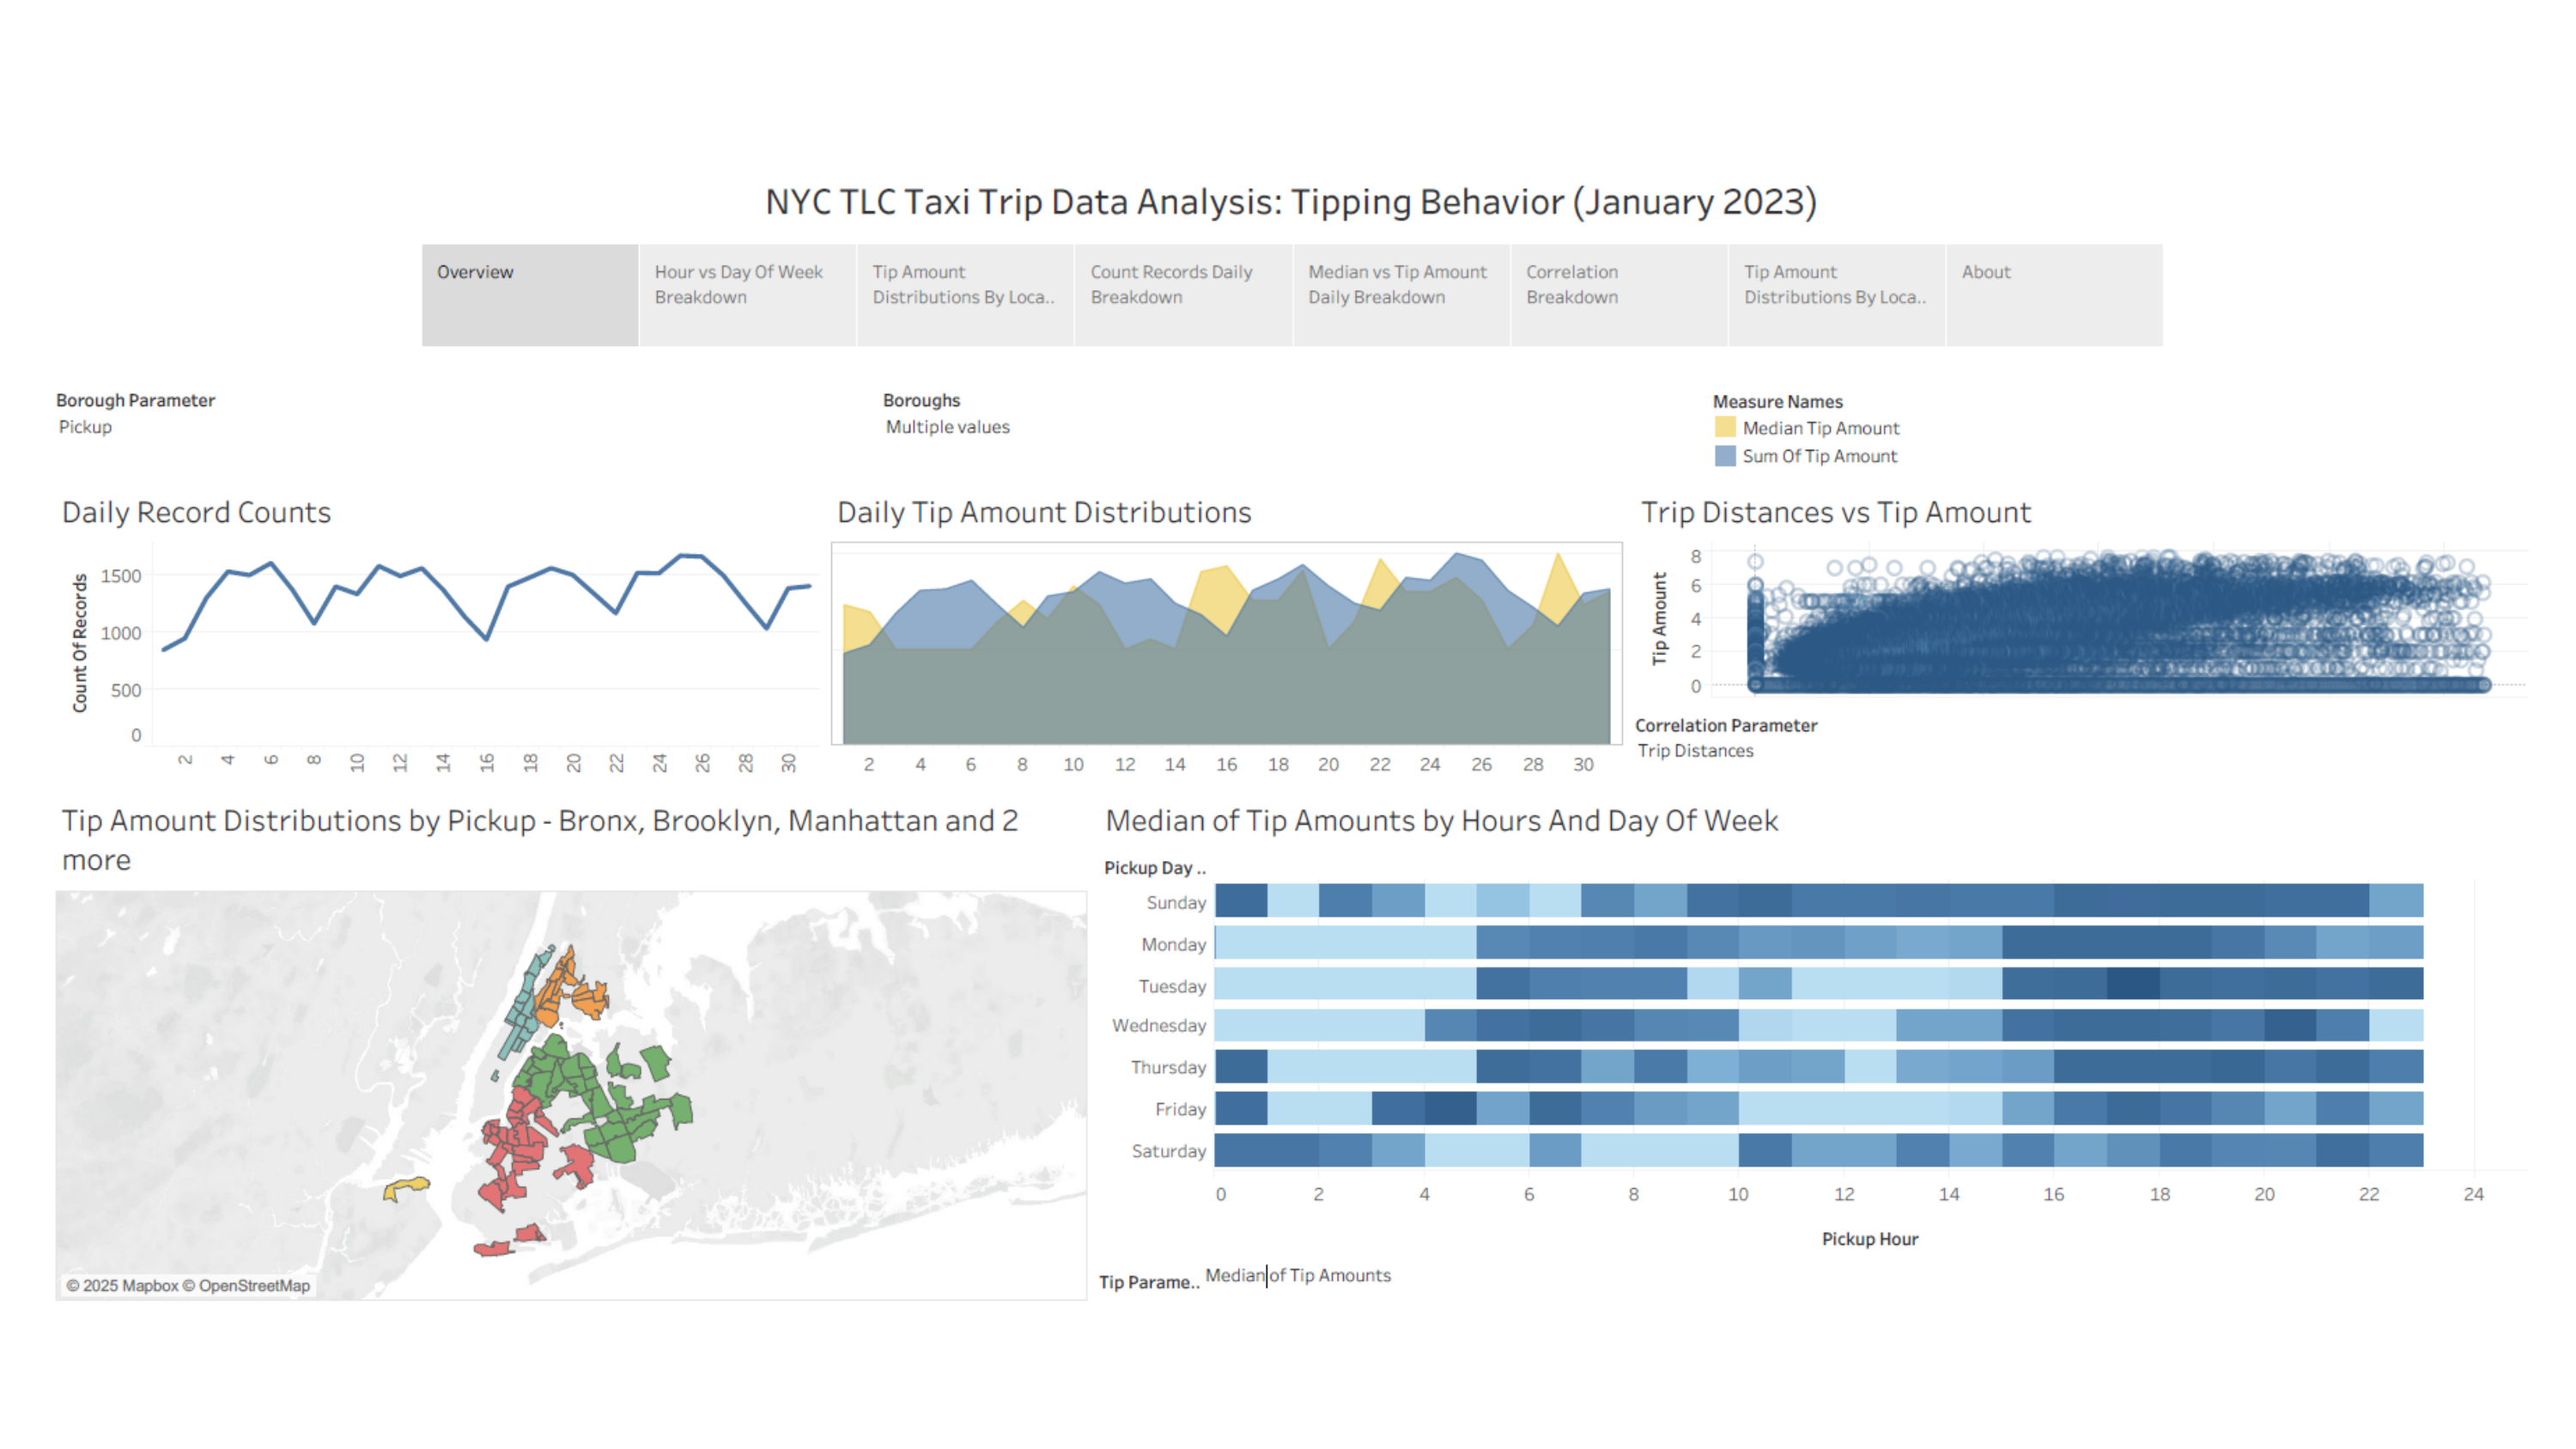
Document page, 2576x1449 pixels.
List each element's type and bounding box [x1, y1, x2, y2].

text_box [0, 122, 2576, 1327]
